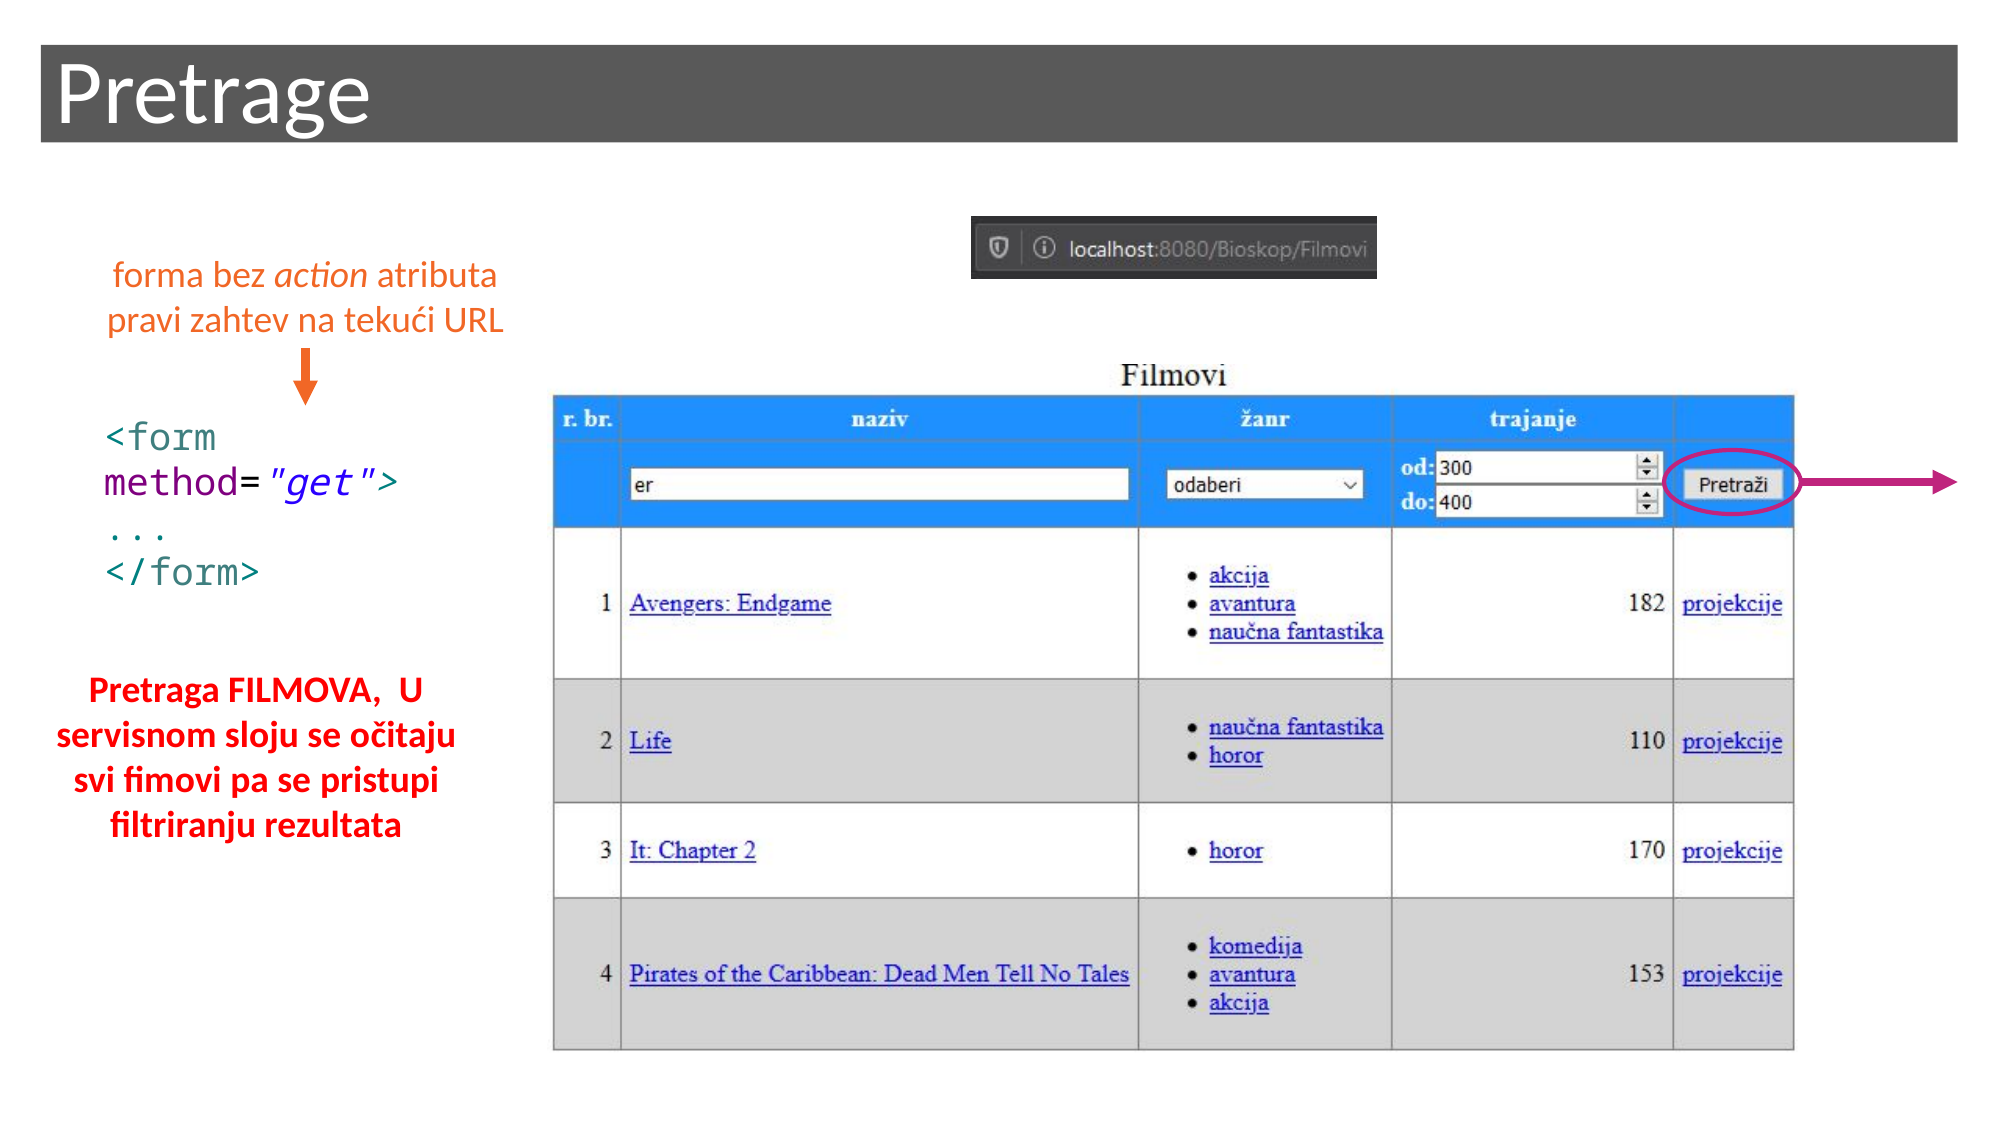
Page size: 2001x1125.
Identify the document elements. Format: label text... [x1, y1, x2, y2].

text_box <form method="get"> ... </form> [89, 405, 522, 601]
text_box Pretraga FILMOVA, U servisnom sloju se očitaju svi fimovi pa se pristupi filtriranju rezultata [32, 657, 481, 853]
picture [547, 364, 1801, 1058]
picture [971, 216, 1377, 279]
title Pretrage [40, 44, 1958, 143]
text_box forma bez action atributa pravi zahtev na tekući URL [81, 243, 530, 348]
